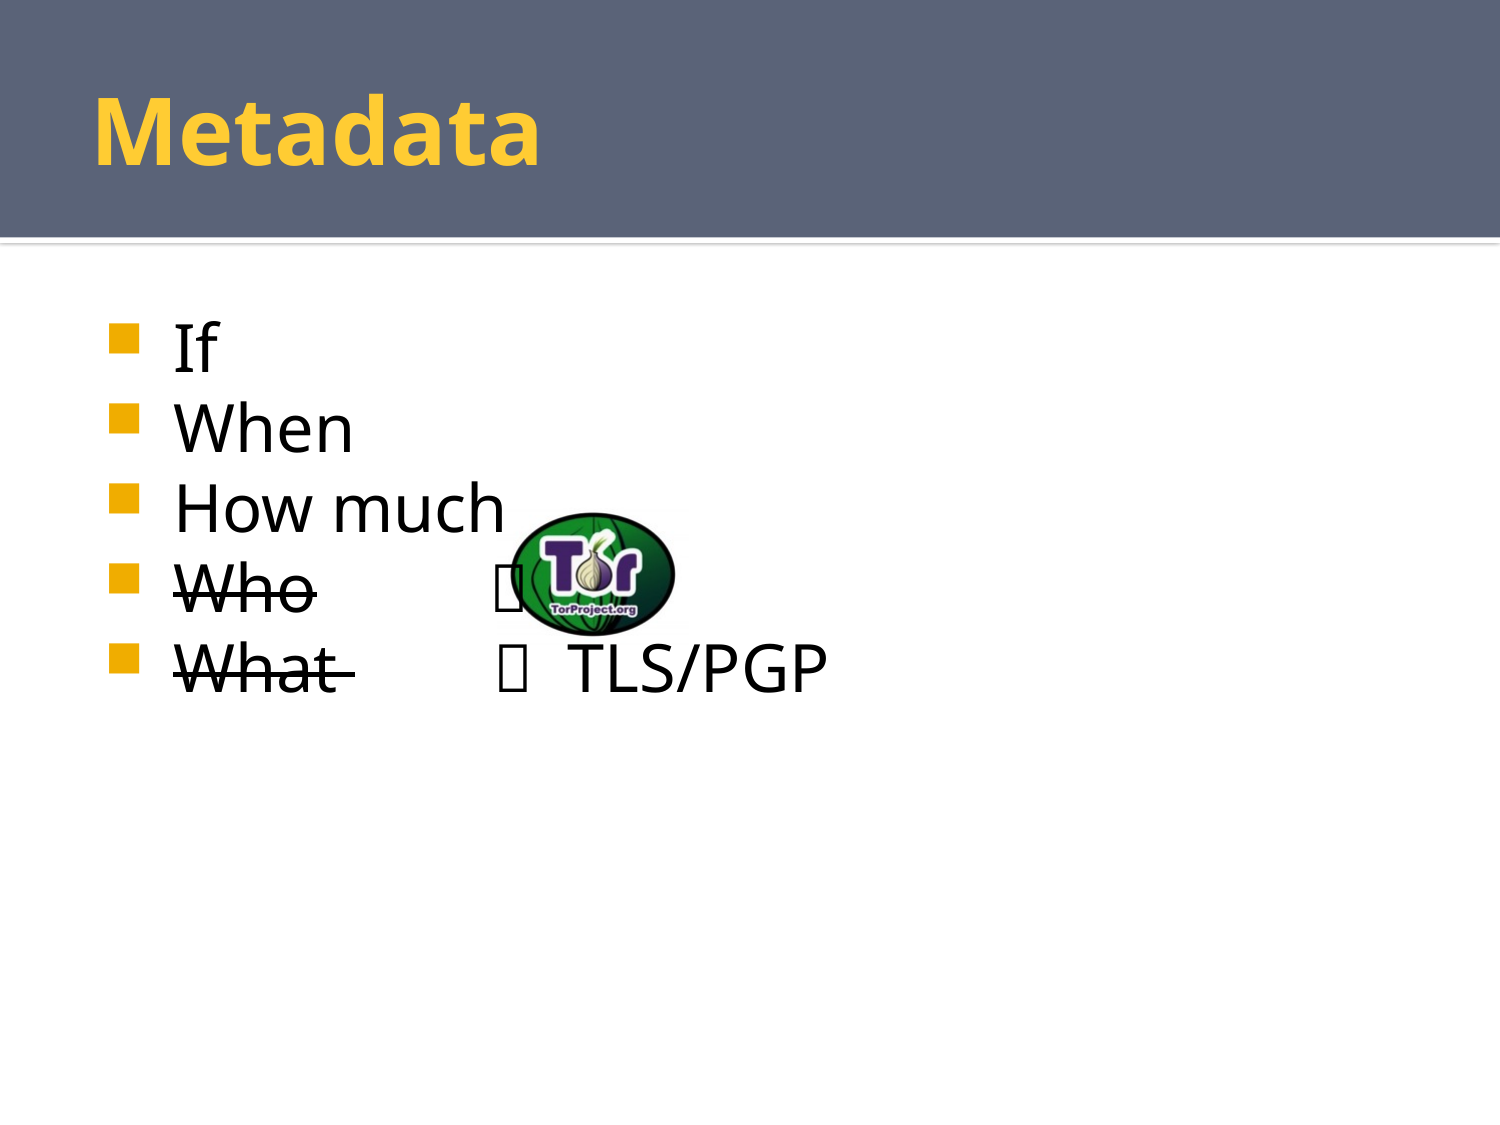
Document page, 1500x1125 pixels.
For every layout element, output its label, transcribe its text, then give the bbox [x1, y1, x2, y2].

list If When How much Who  What  TLS/PGP [75, 291, 1425, 1050]
title Metadata [75, 25, 1425, 231]
picture [496, 499, 689, 650]
